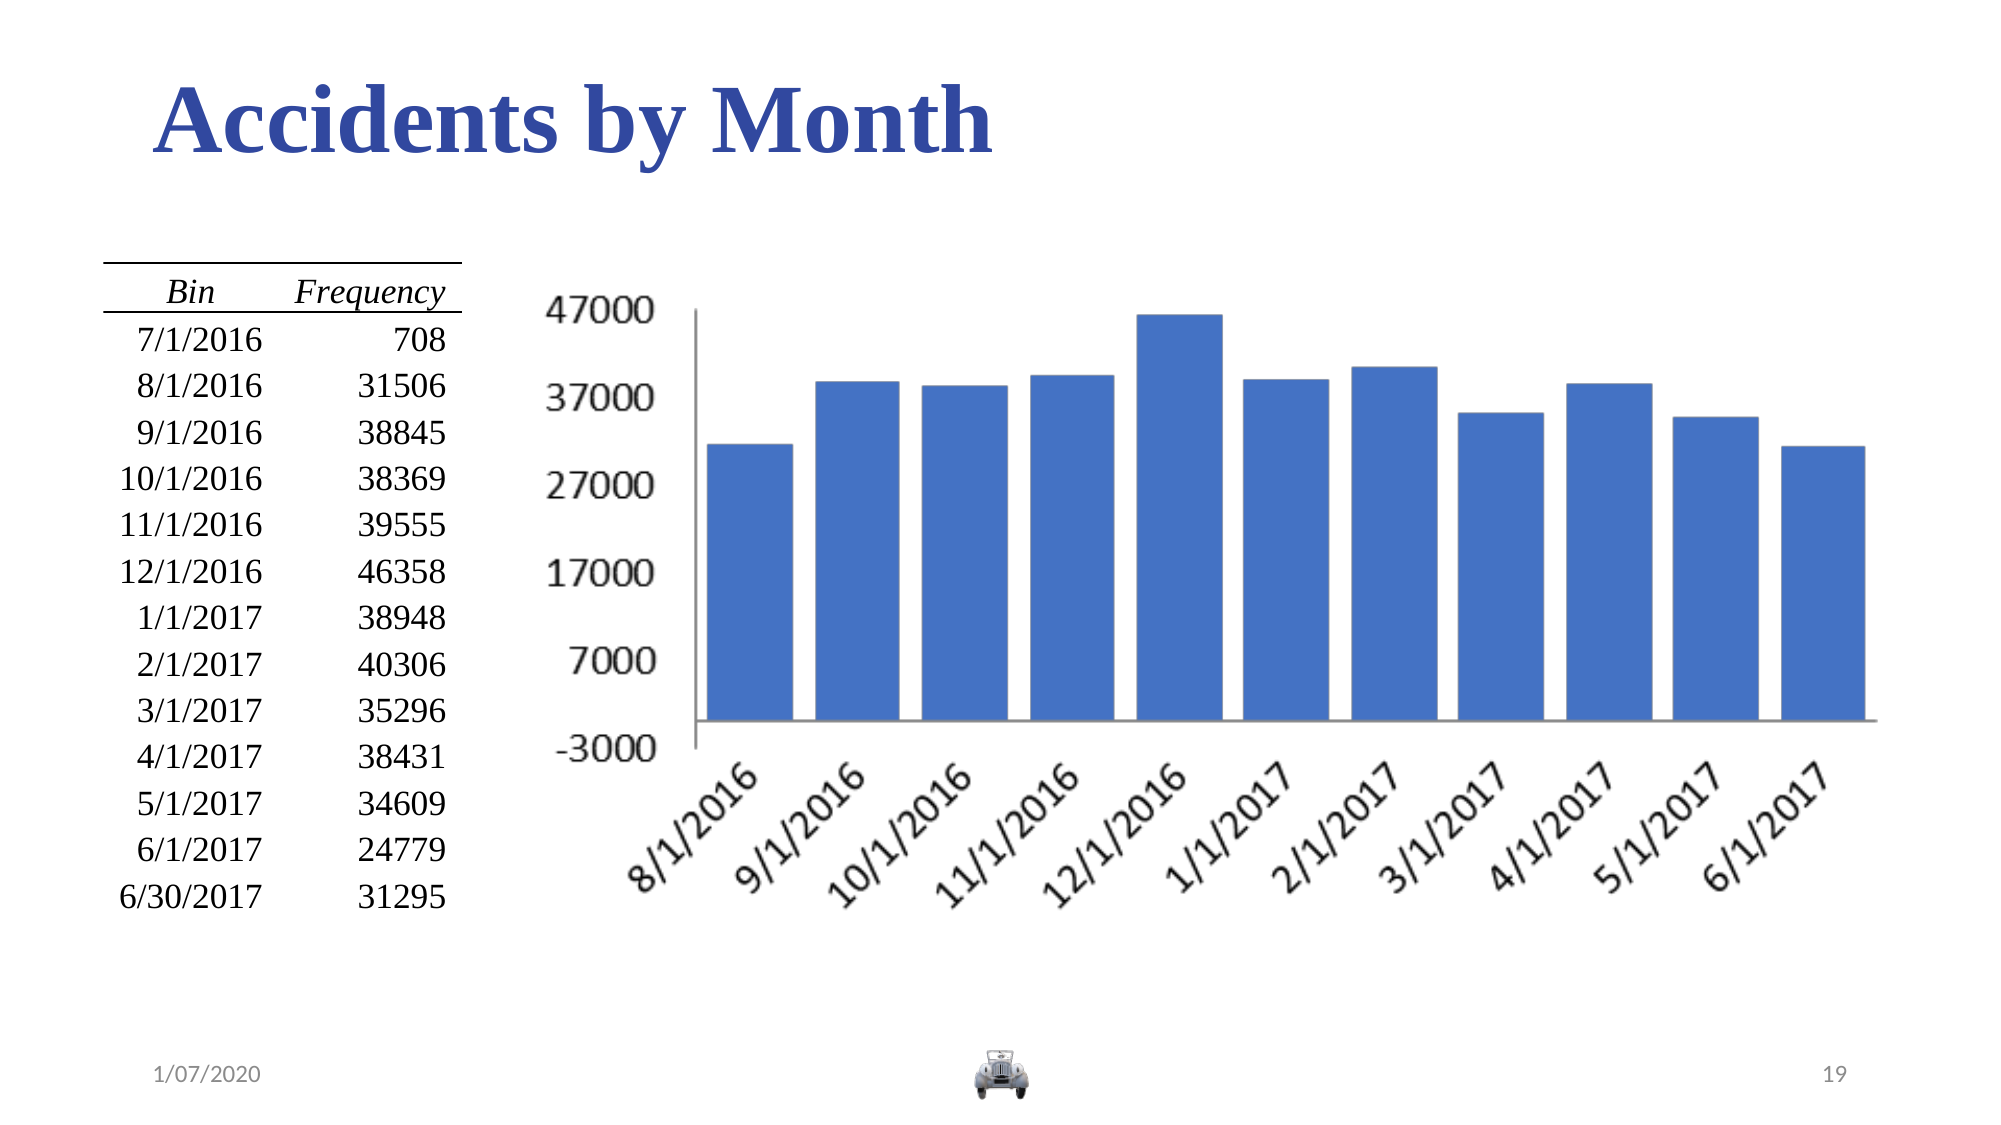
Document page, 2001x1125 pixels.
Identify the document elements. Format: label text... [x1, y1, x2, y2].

picture [518, 261, 1926, 946]
slide_number 19 [1412, 1042, 1863, 1103]
picture [968, 1042, 1032, 1102]
picture [103, 261, 499, 927]
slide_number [137, 1042, 588, 1103]
title Accidents by Month [137, 59, 1863, 278]
